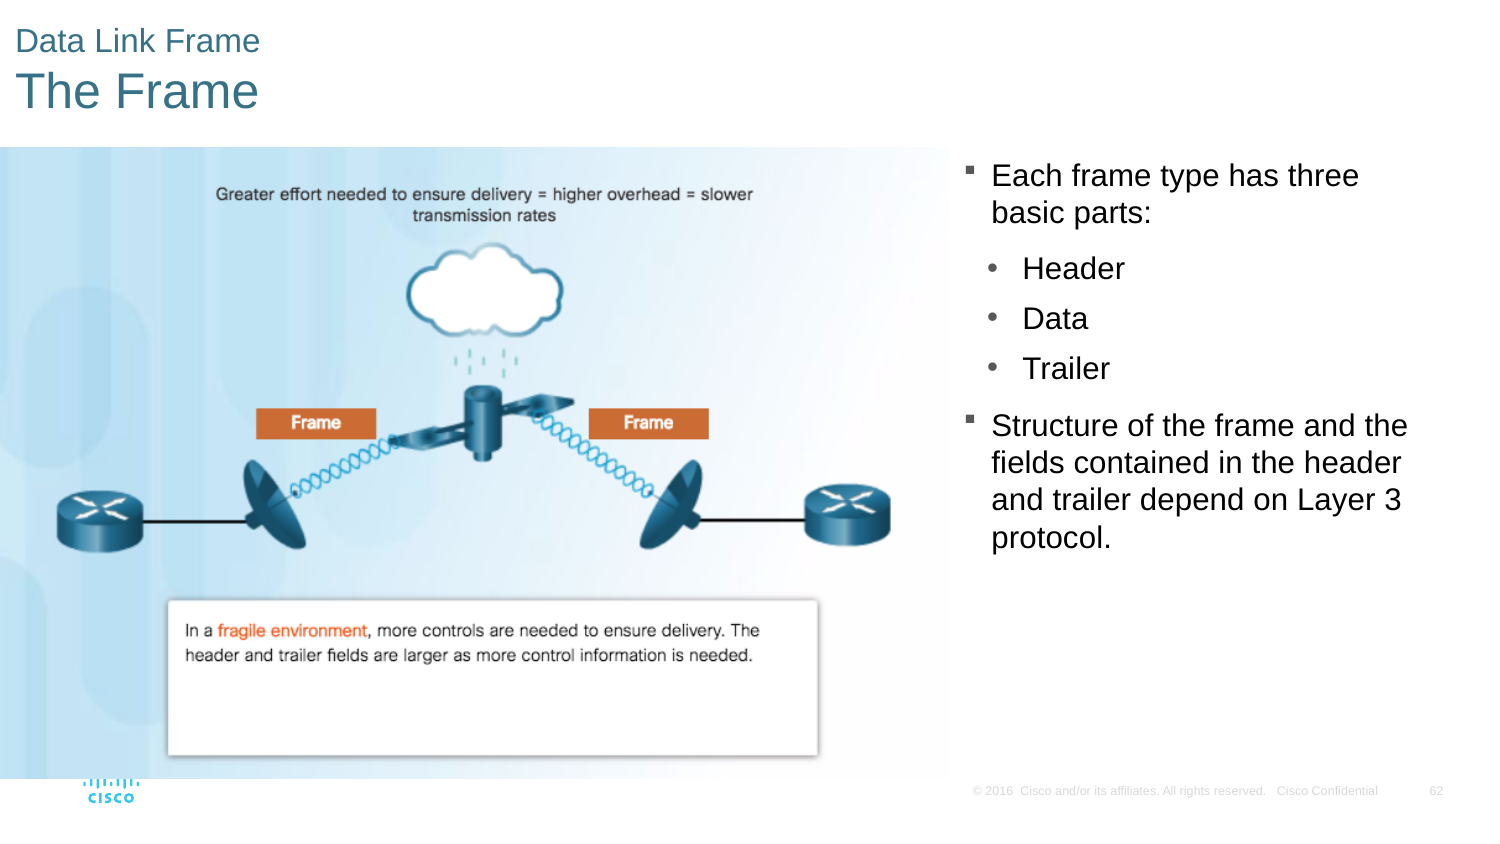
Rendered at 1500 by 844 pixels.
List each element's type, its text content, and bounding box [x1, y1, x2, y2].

picture [0, 147, 950, 779]
title Data Link Frame The Frame [0, 6, 1500, 131]
list Each frame type has three basic parts: Header Data Trailer Structure of the frame and the fields contained in the header and trailer depend on Layer 3 protocol. [950, 147, 1440, 705]
